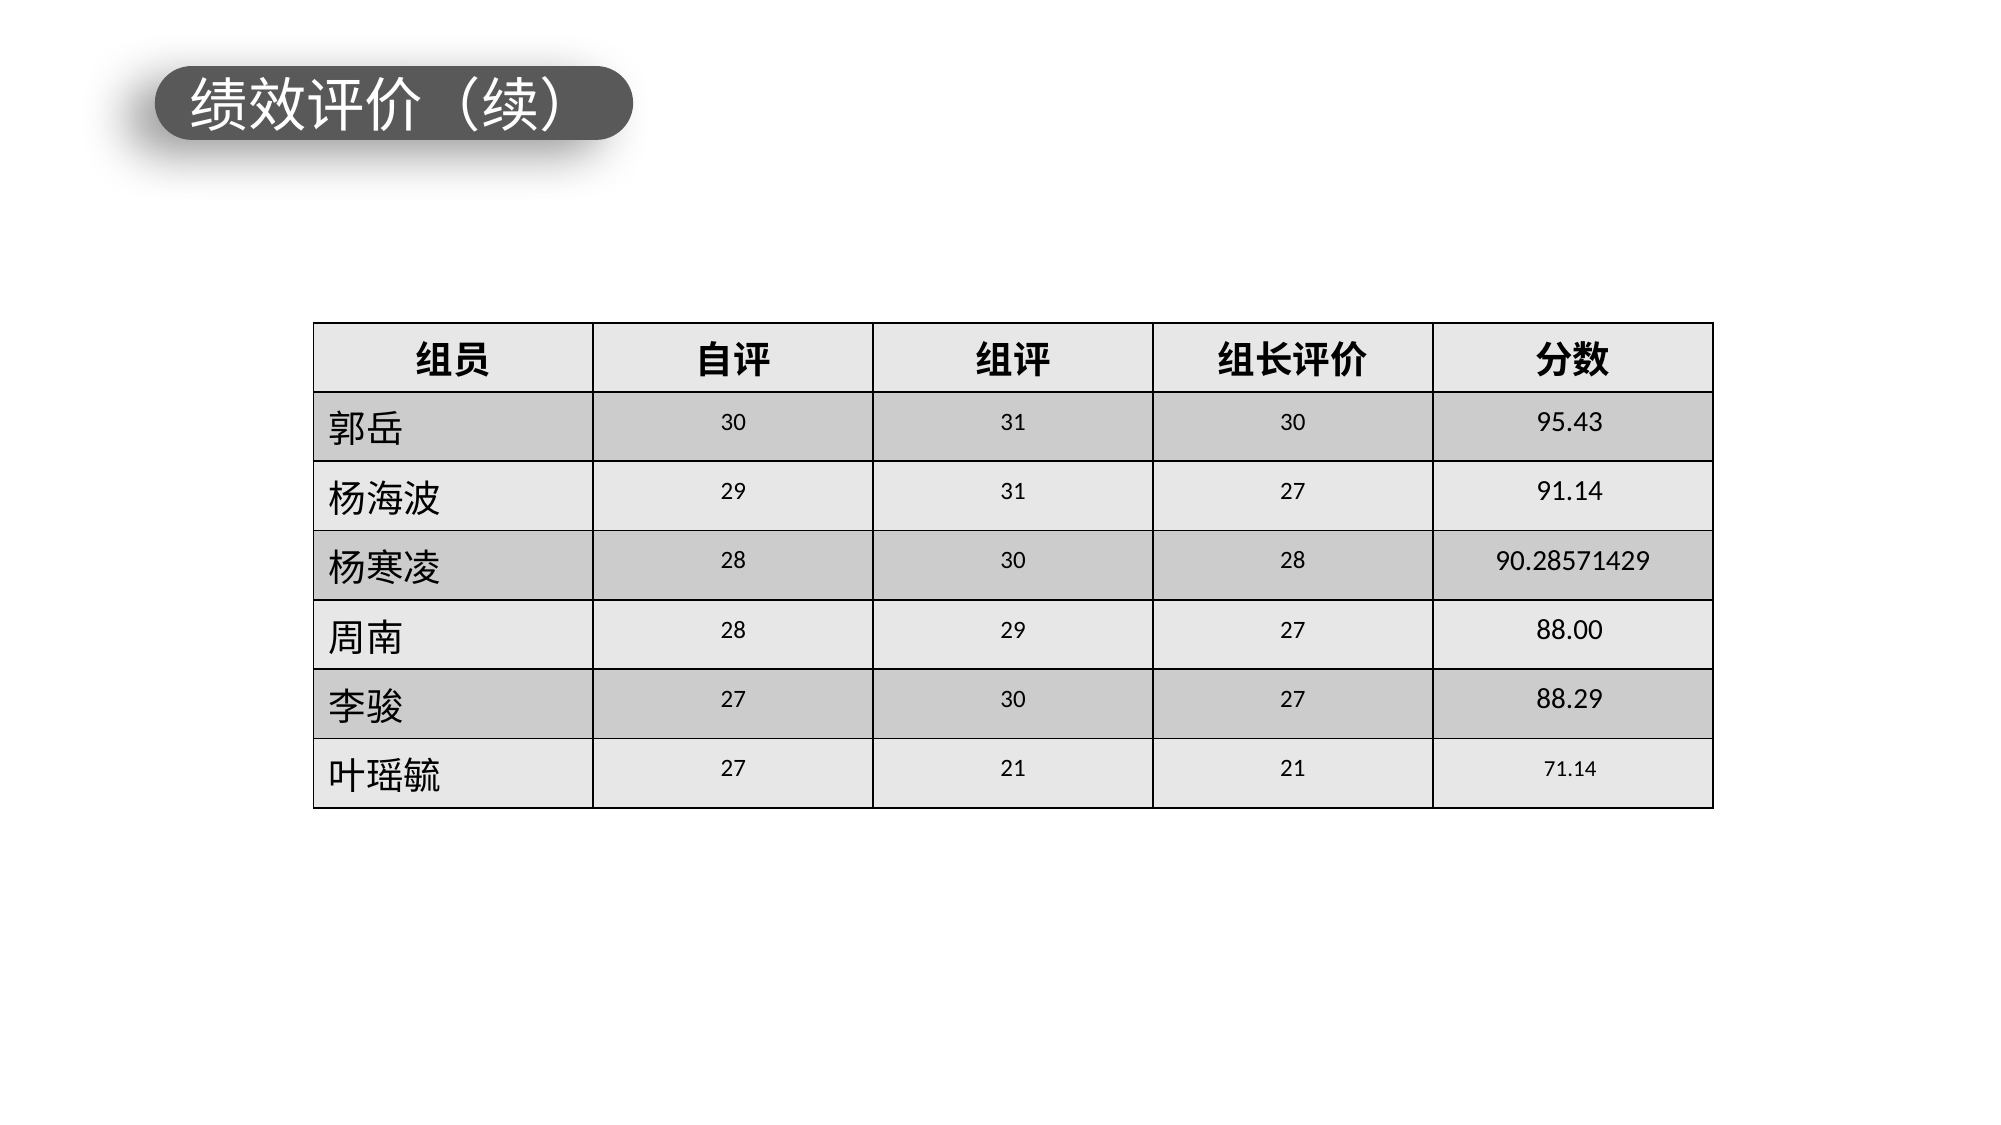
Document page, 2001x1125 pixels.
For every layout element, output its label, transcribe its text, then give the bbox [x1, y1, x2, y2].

table_cell 21 [1154, 739, 1432, 807]
table_cell 21 [874, 739, 1152, 807]
table_cell 杨寒凌 [314, 531, 592, 599]
table_header 分数 [1434, 324, 1712, 391]
table_cell 27 [1154, 462, 1432, 530]
table_cell 28 [594, 531, 872, 599]
table_cell 27 [594, 670, 872, 738]
table_header 组评 [874, 324, 1152, 391]
table_cell 28 [594, 601, 872, 668]
table_cell 30 [874, 670, 1152, 738]
table_cell 27 [1154, 601, 1432, 668]
table_cell 郭岳 [314, 393, 592, 460]
table_header 组员 [314, 324, 592, 391]
table_cell 叶瑶毓 [314, 739, 592, 807]
table_cell 31 [874, 462, 1152, 530]
table_header 组长评价 [1154, 324, 1432, 391]
table_cell 29 [874, 601, 1152, 668]
table_cell 71.14 [1434, 739, 1712, 807]
table_cell 27 [594, 739, 872, 807]
table_cell 88.29 [1434, 670, 1712, 738]
table_cell 杨海波 [314, 462, 592, 530]
table_cell 李骏 [314, 670, 592, 738]
table_cell 90.28571429 [1434, 531, 1712, 599]
table_cell 30 [874, 531, 1152, 599]
table_cell 88.00 [1434, 601, 1712, 668]
table_cell 28 [1154, 531, 1432, 599]
text_box 绩效评价（续） [154, 66, 634, 140]
table_cell 95.43 [1434, 393, 1712, 460]
table_cell 29 [594, 462, 872, 530]
table_header 自评 [594, 324, 872, 391]
table_cell 周南 [314, 601, 592, 668]
table_cell 27 [1154, 670, 1432, 738]
table_cell 30 [1154, 393, 1432, 460]
table_cell 31 [874, 393, 1152, 460]
table_cell 30 [594, 393, 872, 460]
table_cell 91.14 [1434, 462, 1712, 530]
